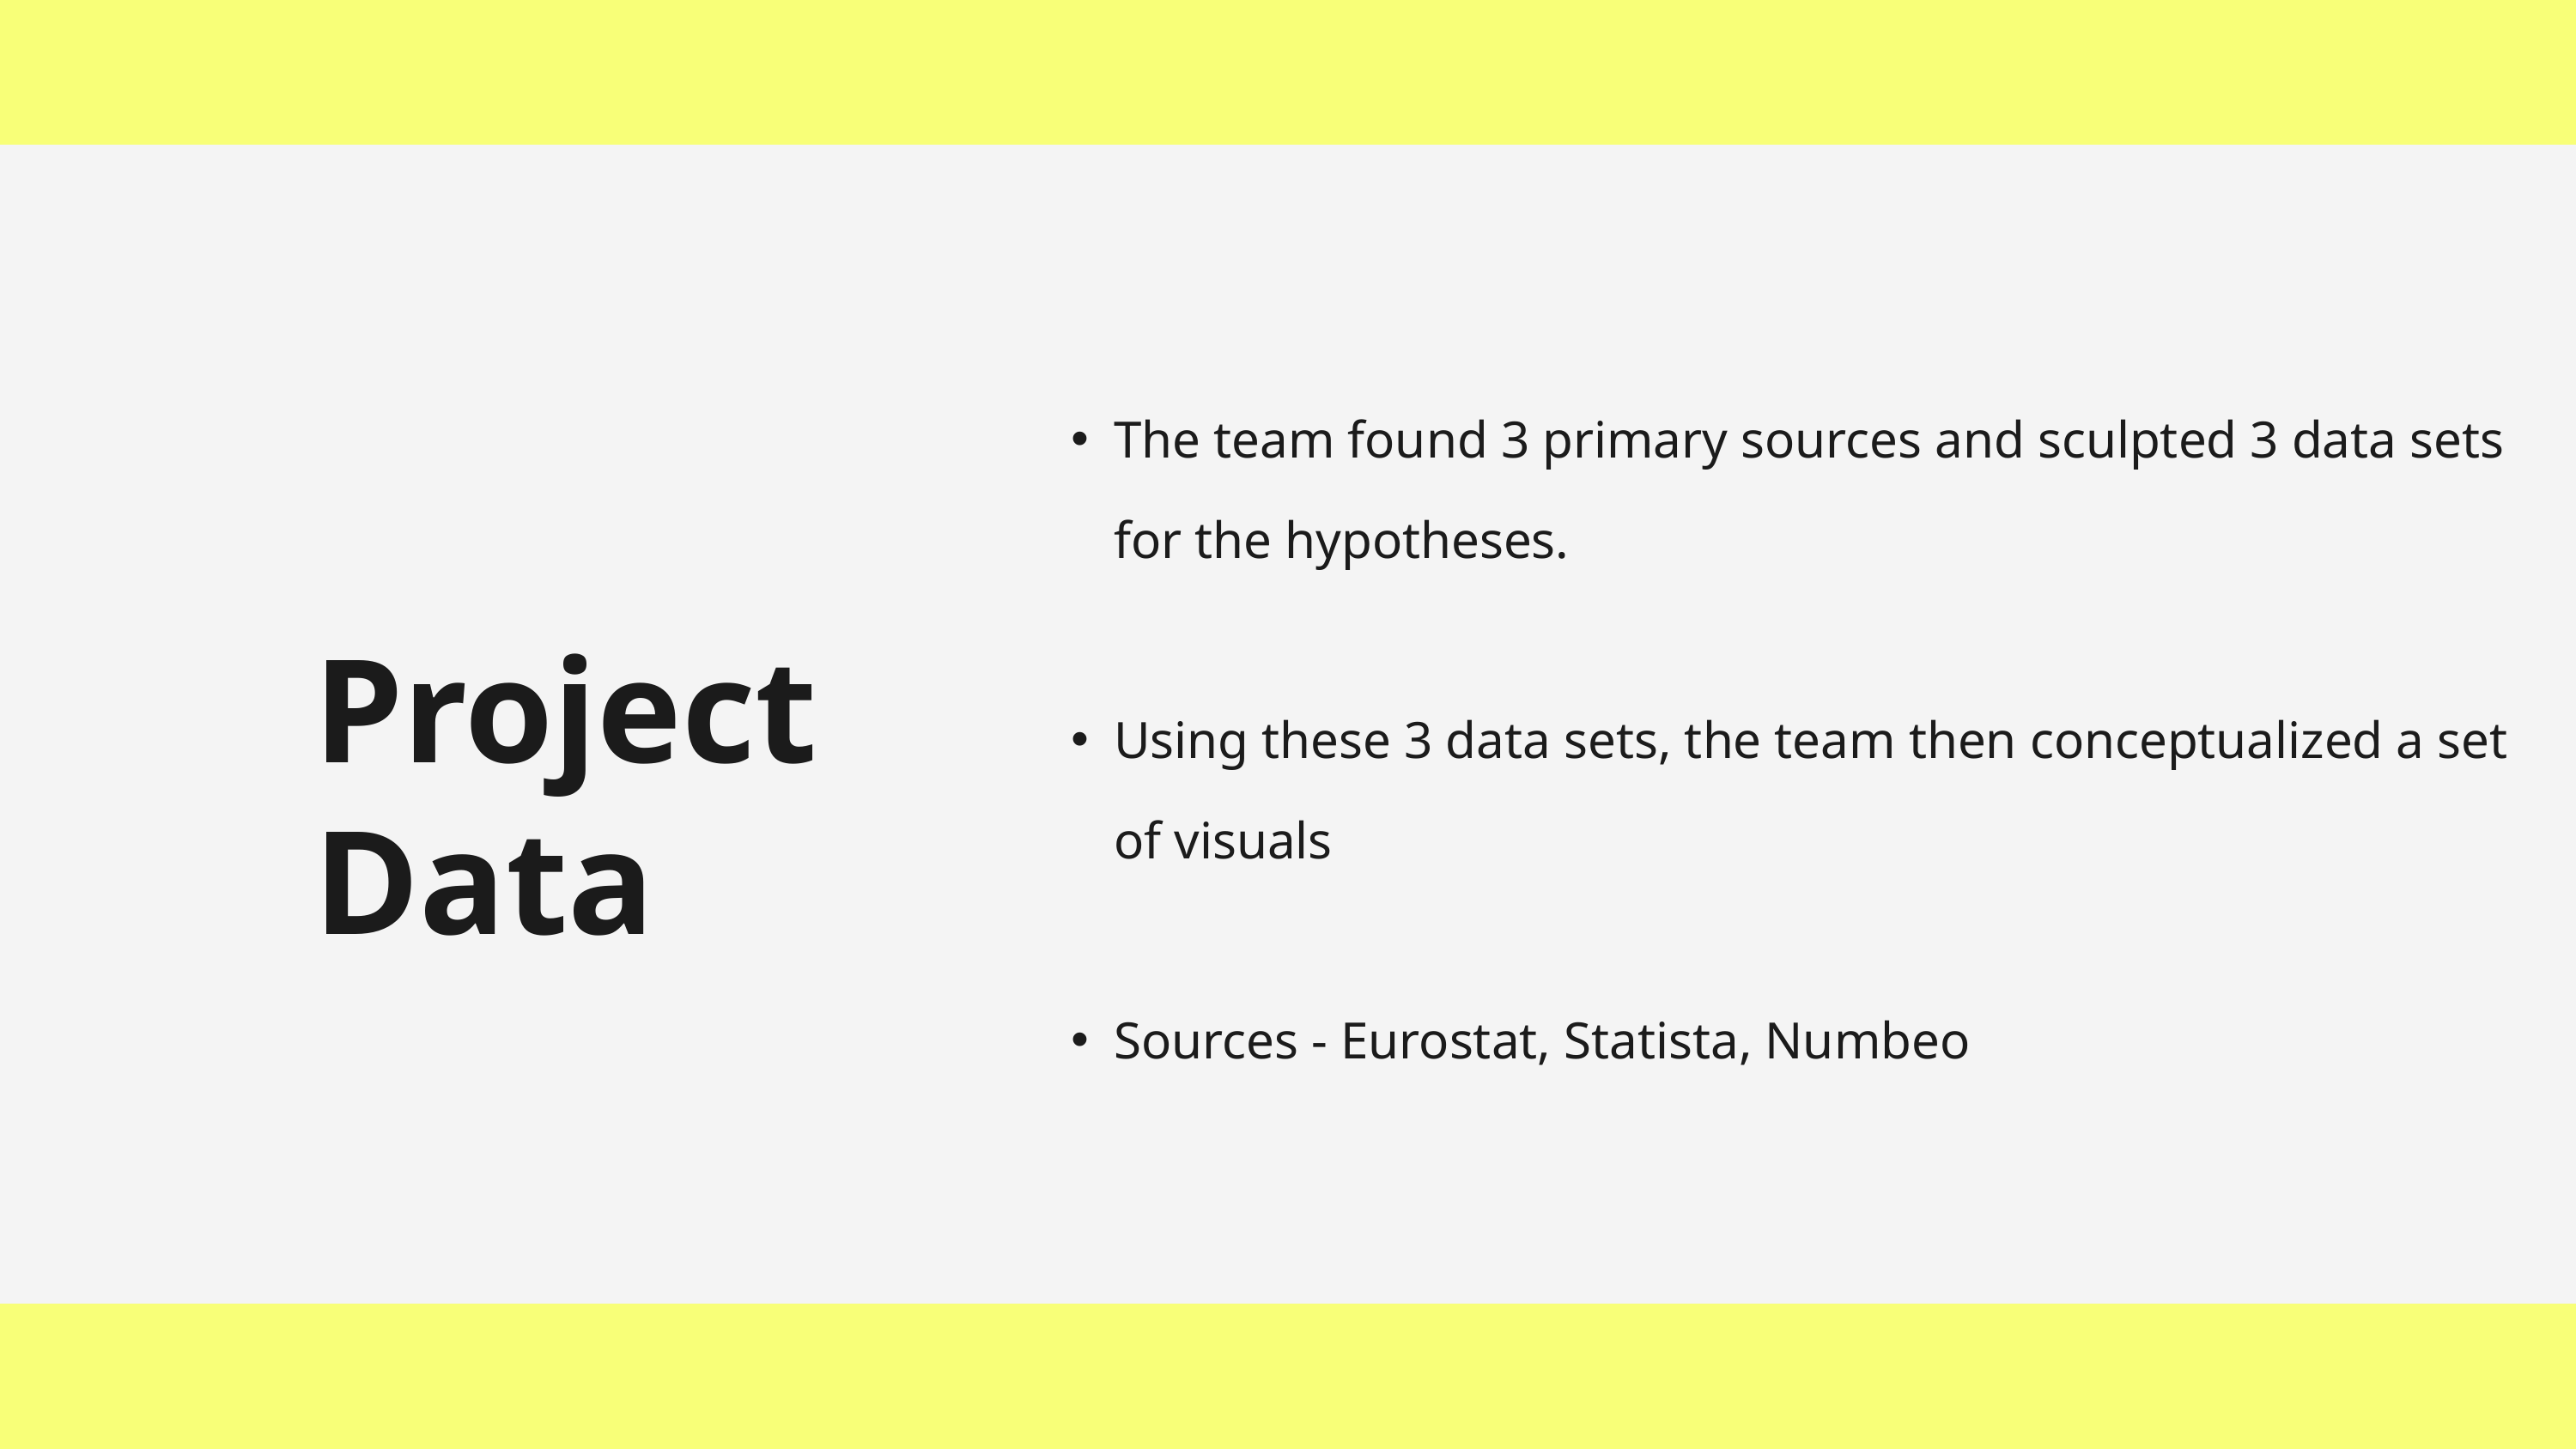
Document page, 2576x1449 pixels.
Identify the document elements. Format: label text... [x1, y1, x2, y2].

text_box [0, 144, 2576, 1304]
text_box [313, 484, 1212, 965]
text_box The team found 3 primary sources and sculpted 3 data sets for the hypotheses. Using these 3 data sets, the team then conceptualized a set of visuals Sources - Eurostat, Statista, Numbeo [1028, 268, 2530, 1170]
